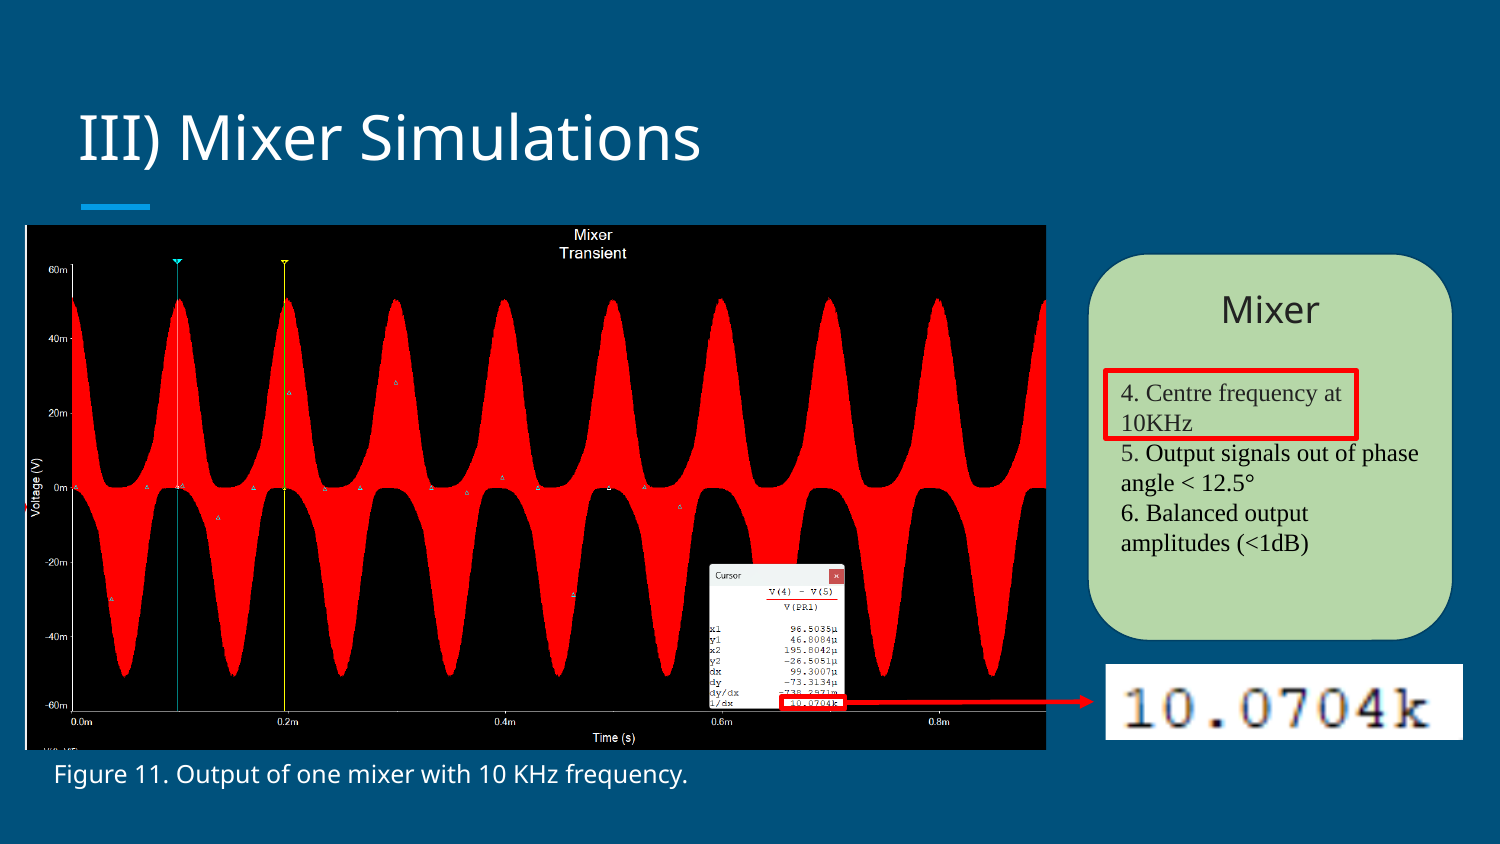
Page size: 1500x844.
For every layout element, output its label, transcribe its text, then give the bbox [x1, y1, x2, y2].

picture [25, 226, 1047, 749]
text_box [1105, 370, 1357, 439]
text_box Mixer 4. Centre frequency at 10KHz 5. Output signals out of phase angle < 12.5° 6. Balanced output amplitudes (<1dB) [1087, 253, 1453, 641]
picture [1106, 665, 1462, 739]
title III) Mixer Simulations [63, 75, 1437, 188]
list Figure 11. Output of one mixer with 10 KHz frequency. [38, 757, 1016, 844]
